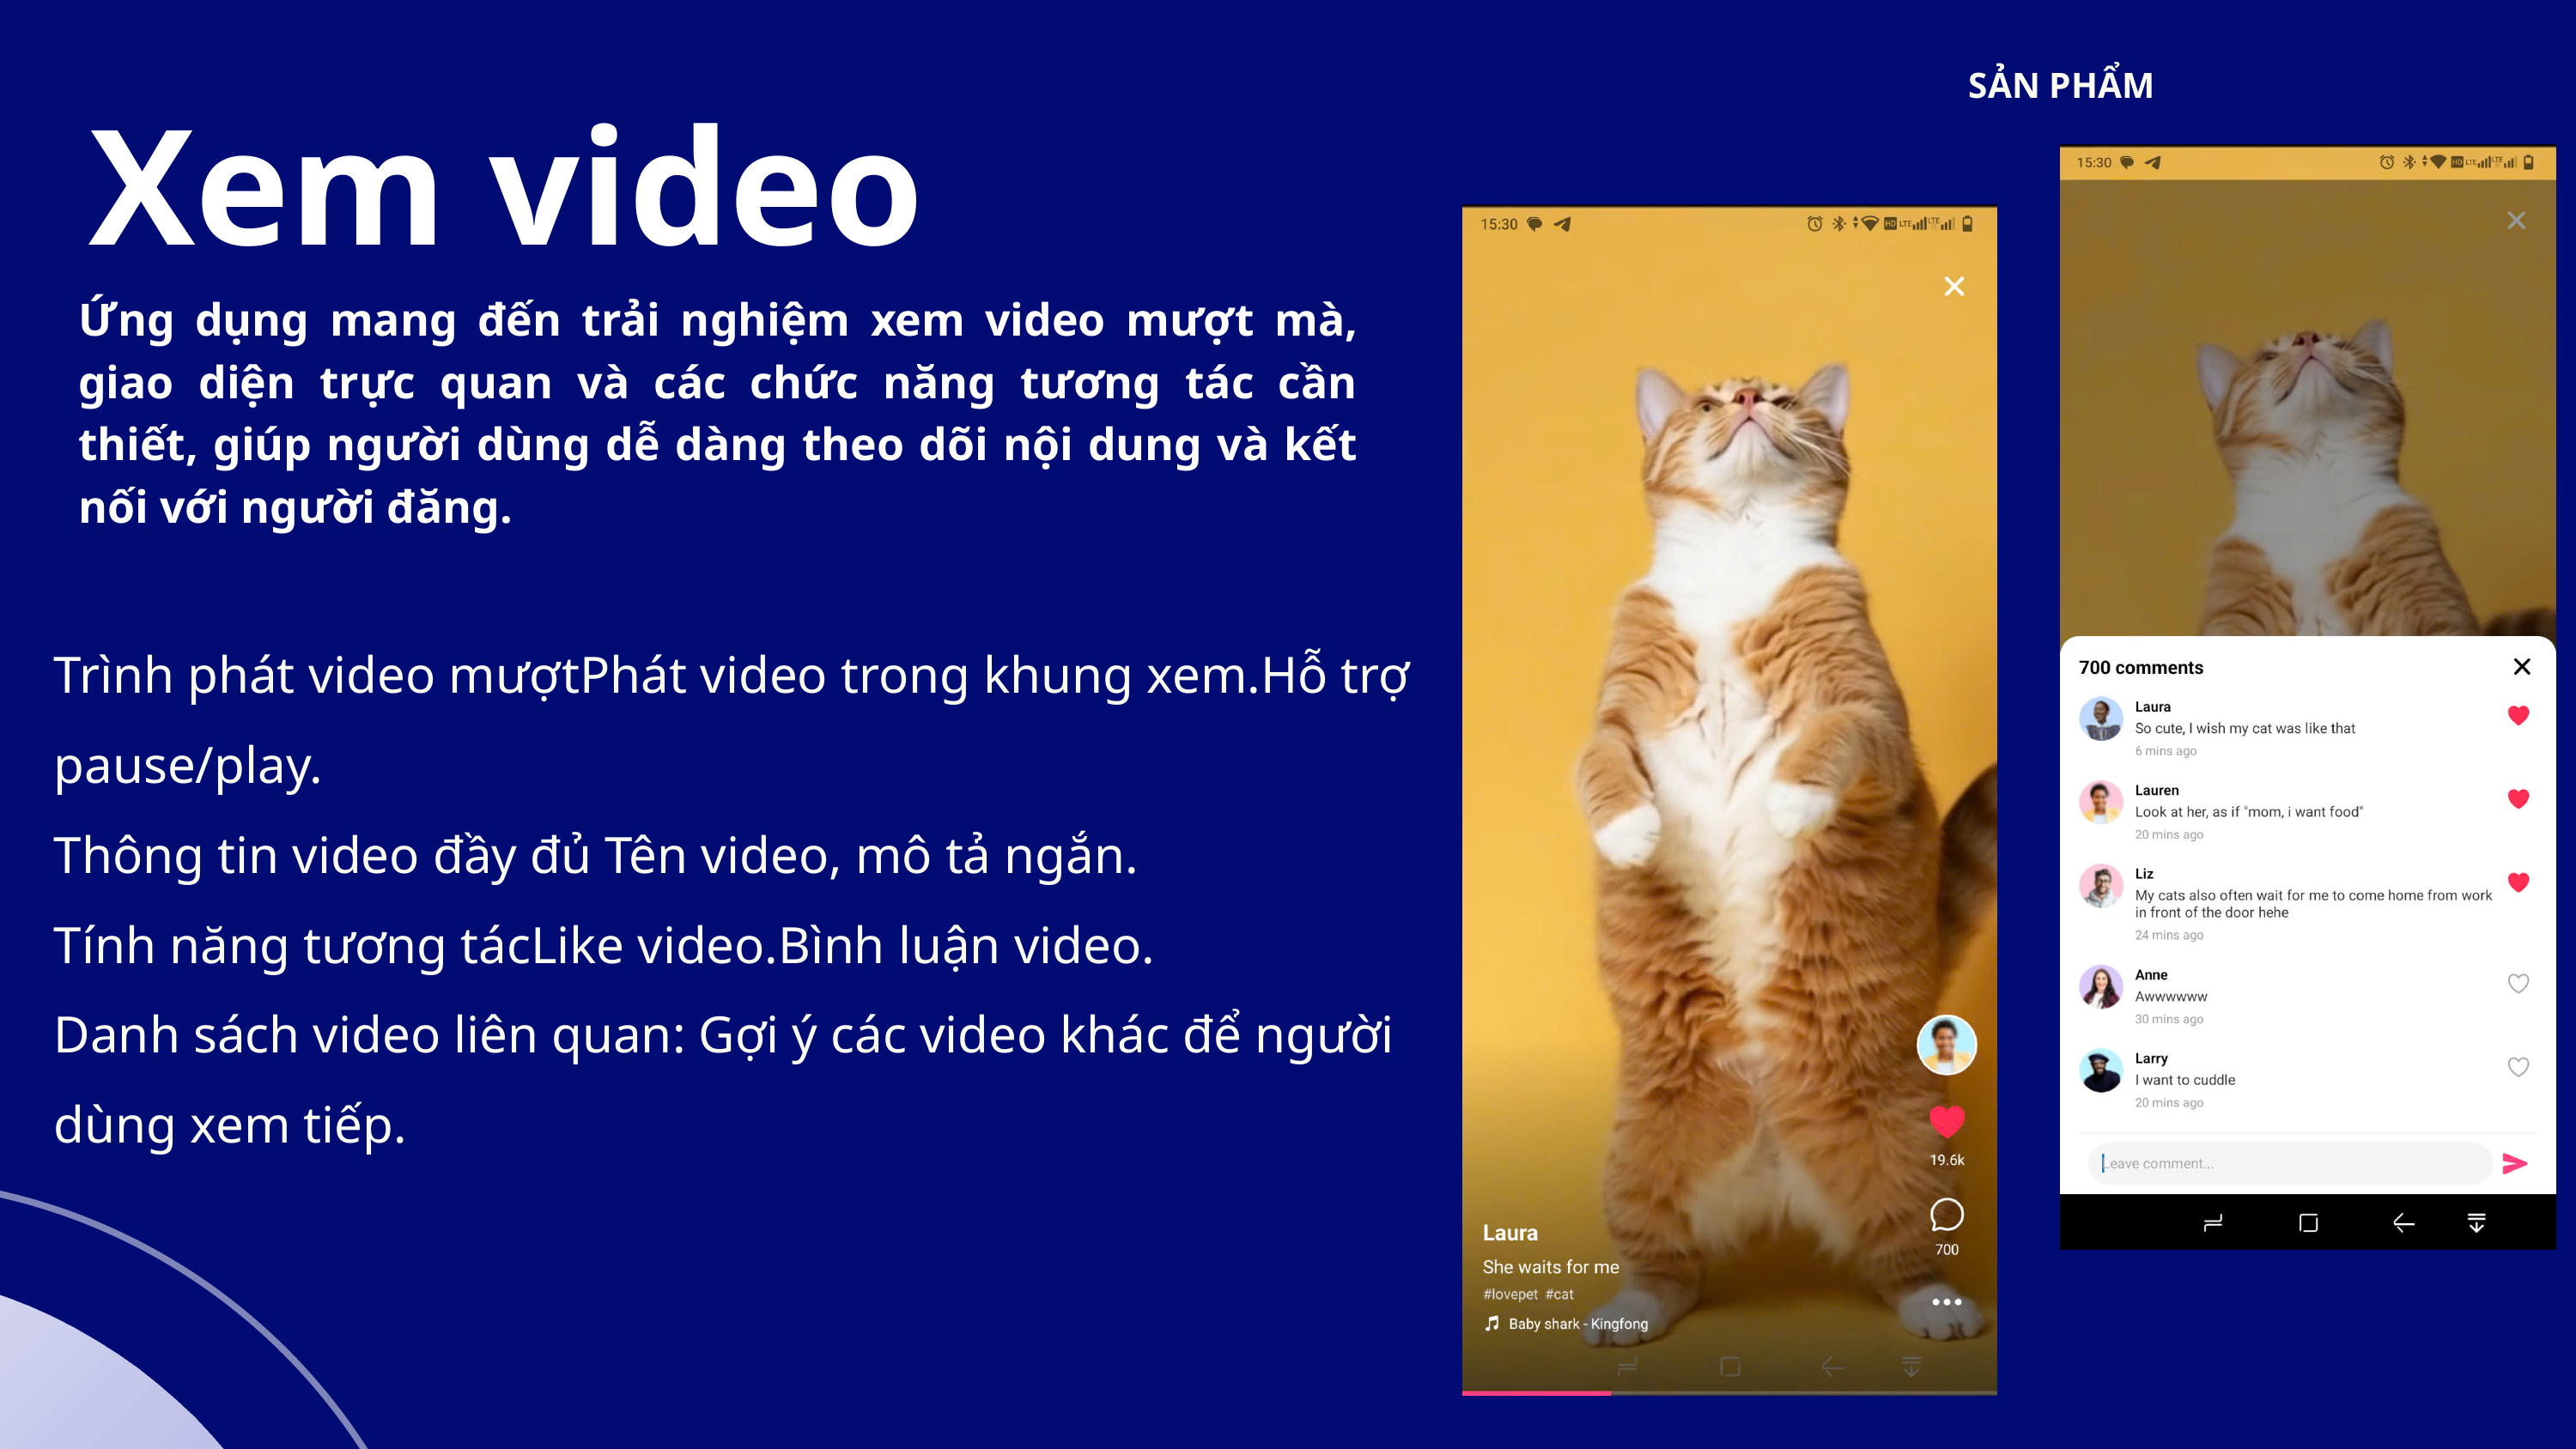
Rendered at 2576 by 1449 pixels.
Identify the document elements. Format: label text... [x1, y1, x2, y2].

picture [1462, 204, 1997, 1397]
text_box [0, 1265, 345, 1449]
text_box Ứng dụng mang đến trải nghiệm xem video mượt mà, giao diện trực quan và các chức năng tương tác cần thiết, giúp người dùng dễ dàng theo dõi nội dung và kết nối với người đăng. [78, 282, 1358, 532]
text_box Xem video [88, 52, 1539, 277]
text_box SẢN PHẨM [1921, 56, 2156, 106]
picture [2060, 144, 2556, 1250]
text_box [0, 1104, 458, 1449]
text_box Trình phát video mượtPhát video trong khung xem.Hỗ trợ pause/play. Thông tin video đầy đủ Tên video, mô tả ngắn. Tính năng tương tácLike video.Bình luận video. Danh sách video liên quan: Gợi ý các video khác để người dùng xem tiếp. [53, 612, 1431, 1154]
